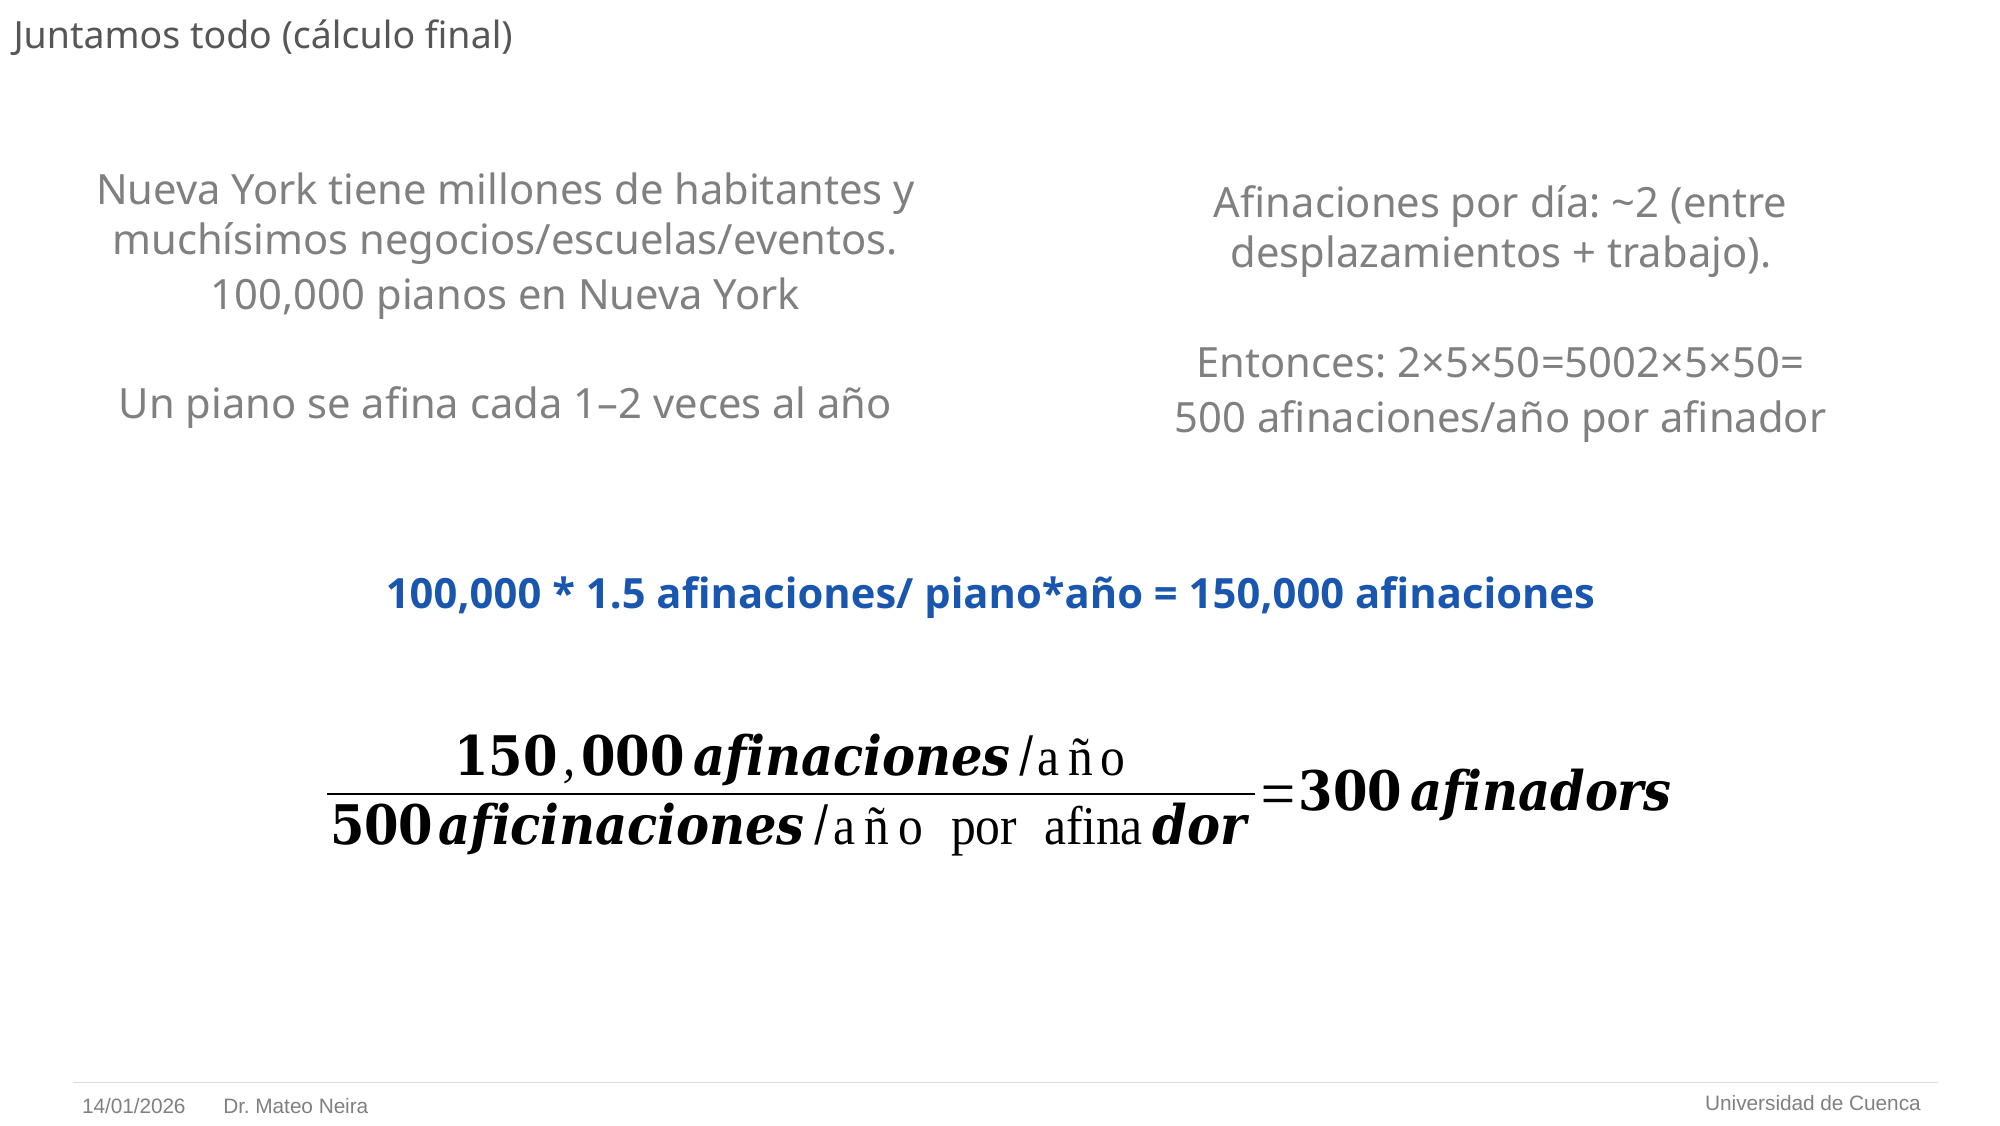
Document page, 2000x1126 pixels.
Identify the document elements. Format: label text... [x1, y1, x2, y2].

text_box Afinaciones por día: ~2 (entre desplazamientos + trabajo). Entonces: 2×5×50=5002×5×50= 500 afinaciones/año por afinador [1115, 166, 1905, 471]
text_box 100,000 * 1.5 afinaciones/ piano*año = 150,000 afinaciones [338, 558, 1661, 706]
text_box Nueva York tiene millones de habitantes y muchísimos negocios/escuelas/eventos. 100,000 pianos en Nueva York Un piano se afina cada 1–2 veces al año [88, 153, 941, 458]
title Juntamos todo (cálculo final) [13, 0, 1989, 67]
